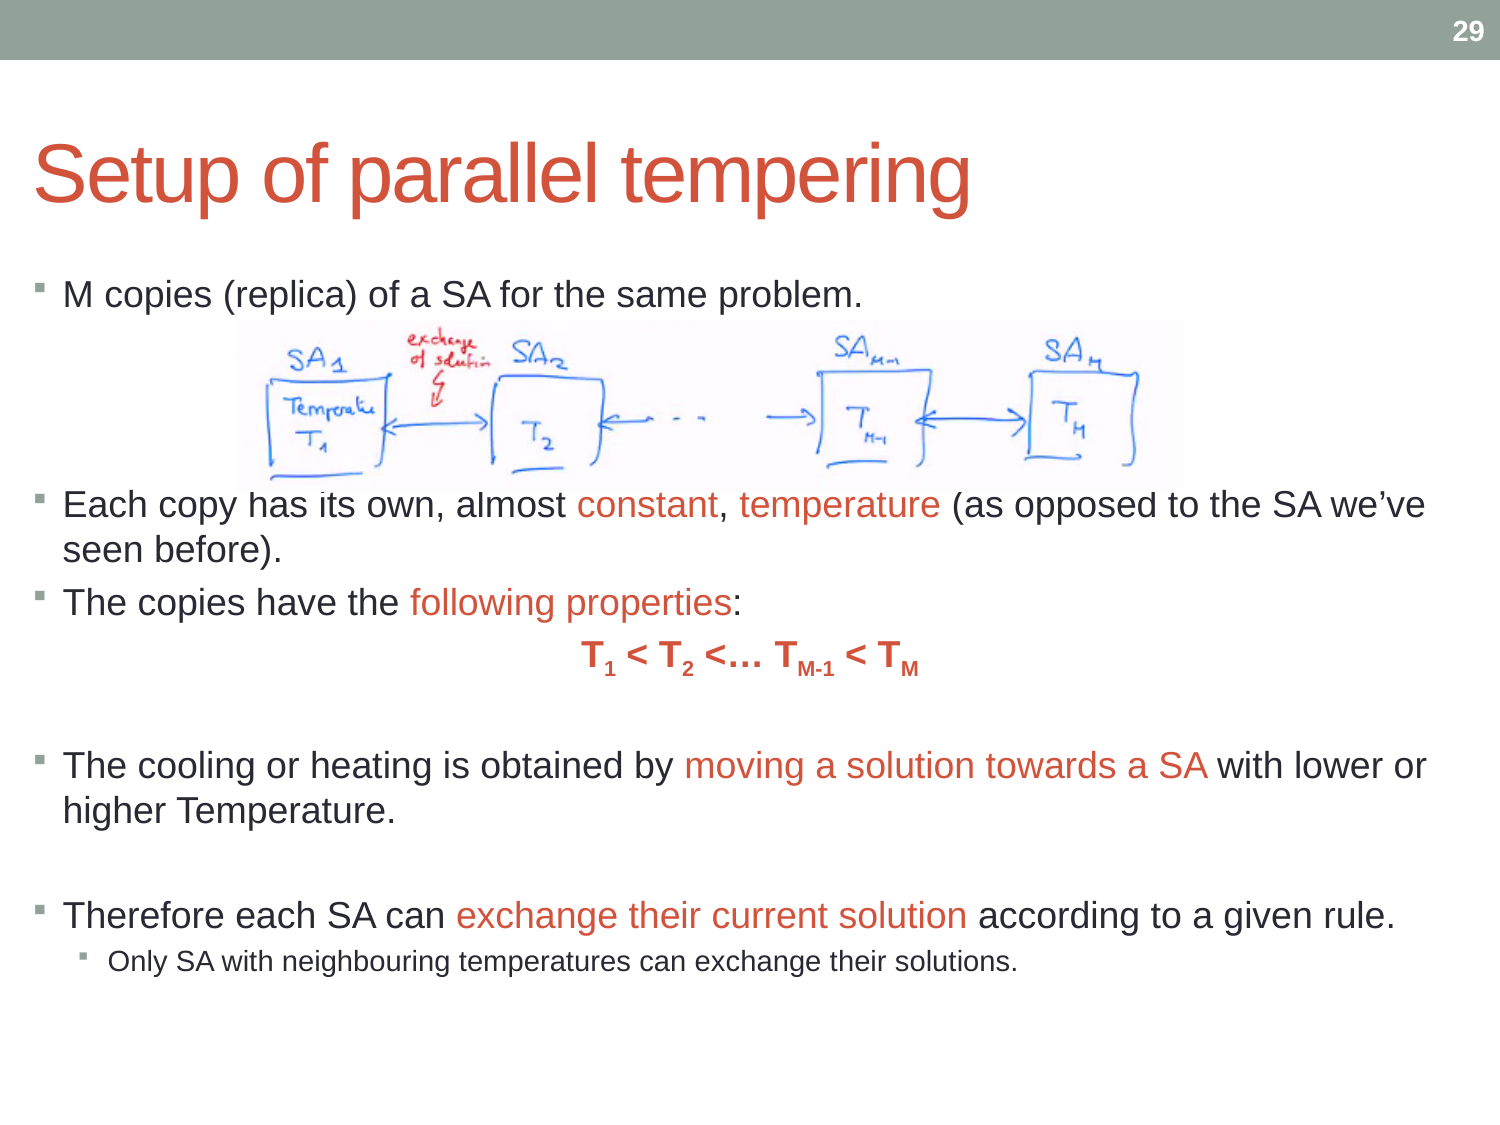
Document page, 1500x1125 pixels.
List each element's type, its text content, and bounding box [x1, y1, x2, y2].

picture [236, 319, 1177, 492]
list M copies (replica) of a SA for the same problem. Each copy has its own, almost constant, temperature (as opposed to the SA we’ve seen before). The copies have the following properties: T1 < T2 <… TM-1 < TM The cooling or heating is obtained by moving a solution towards a SA with lower or higher Temperature. Therefore each SA can exchange their current solution according to a given rule. Only SA with neighbouring temperatures can exchange their solutions. [17, 262, 1483, 1125]
title Setup of parallel tempering [17, 87, 1483, 250]
slide_number 29 [1325, 3, 1500, 57]
